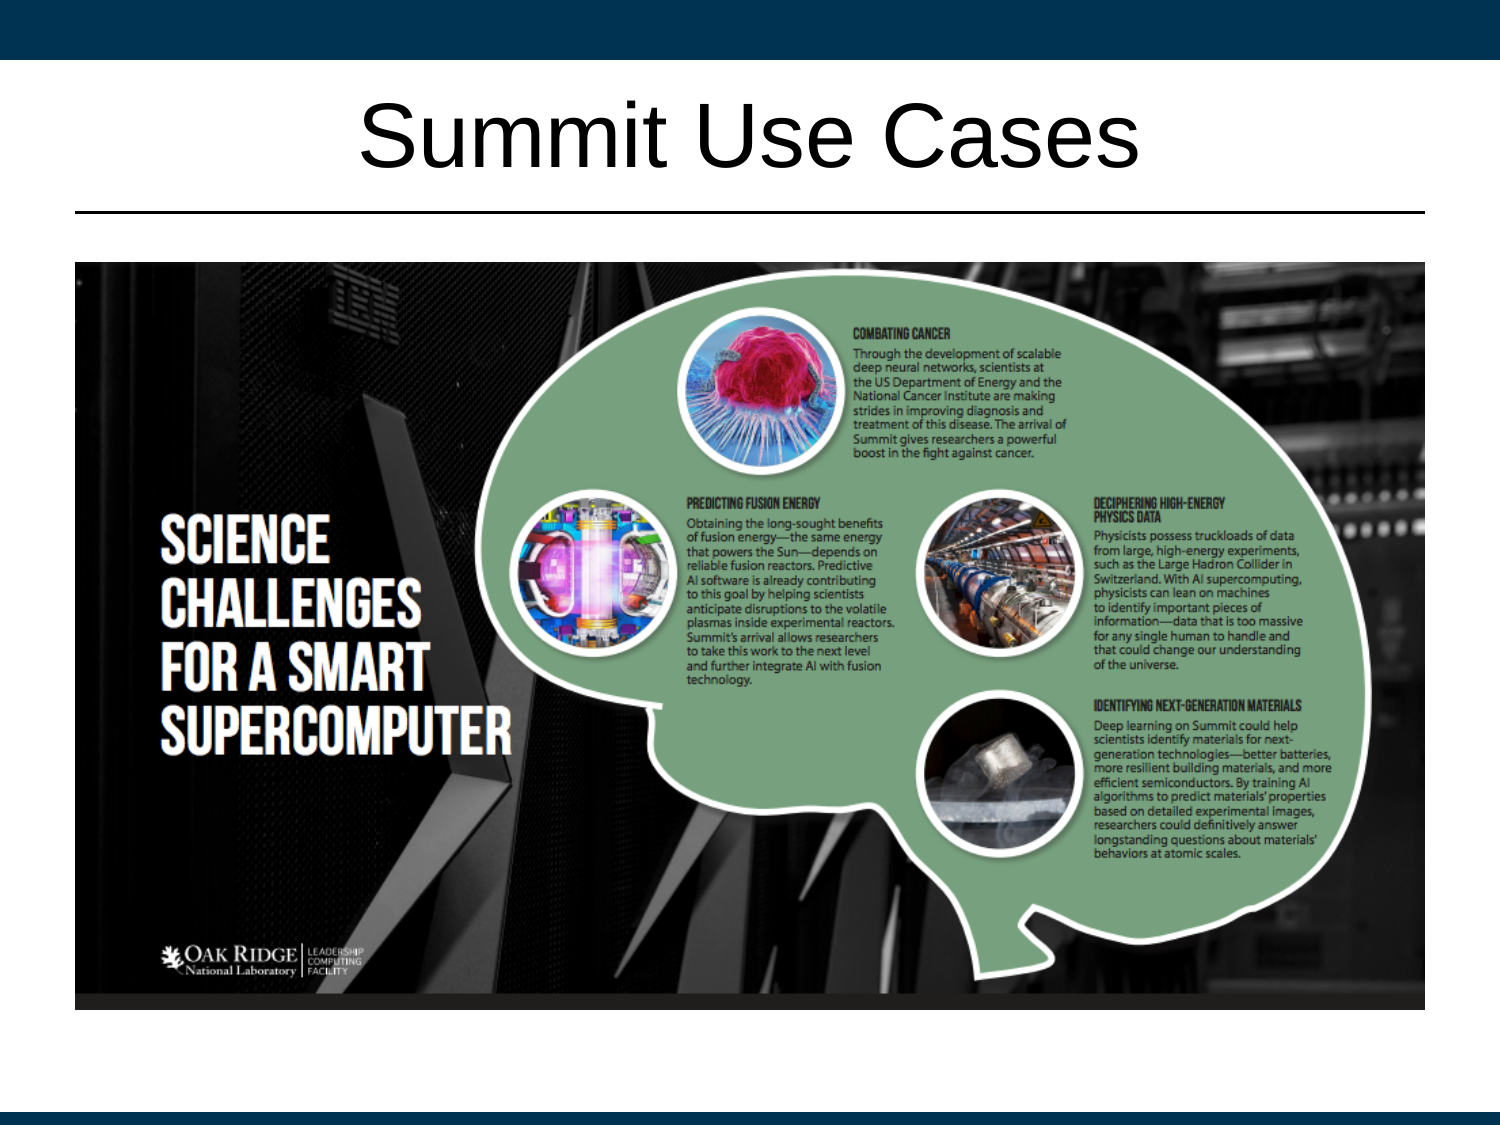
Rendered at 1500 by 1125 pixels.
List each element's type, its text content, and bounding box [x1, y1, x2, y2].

title Summit Use Cases [75, 37, 1425, 225]
picture [74, 262, 1426, 1011]
